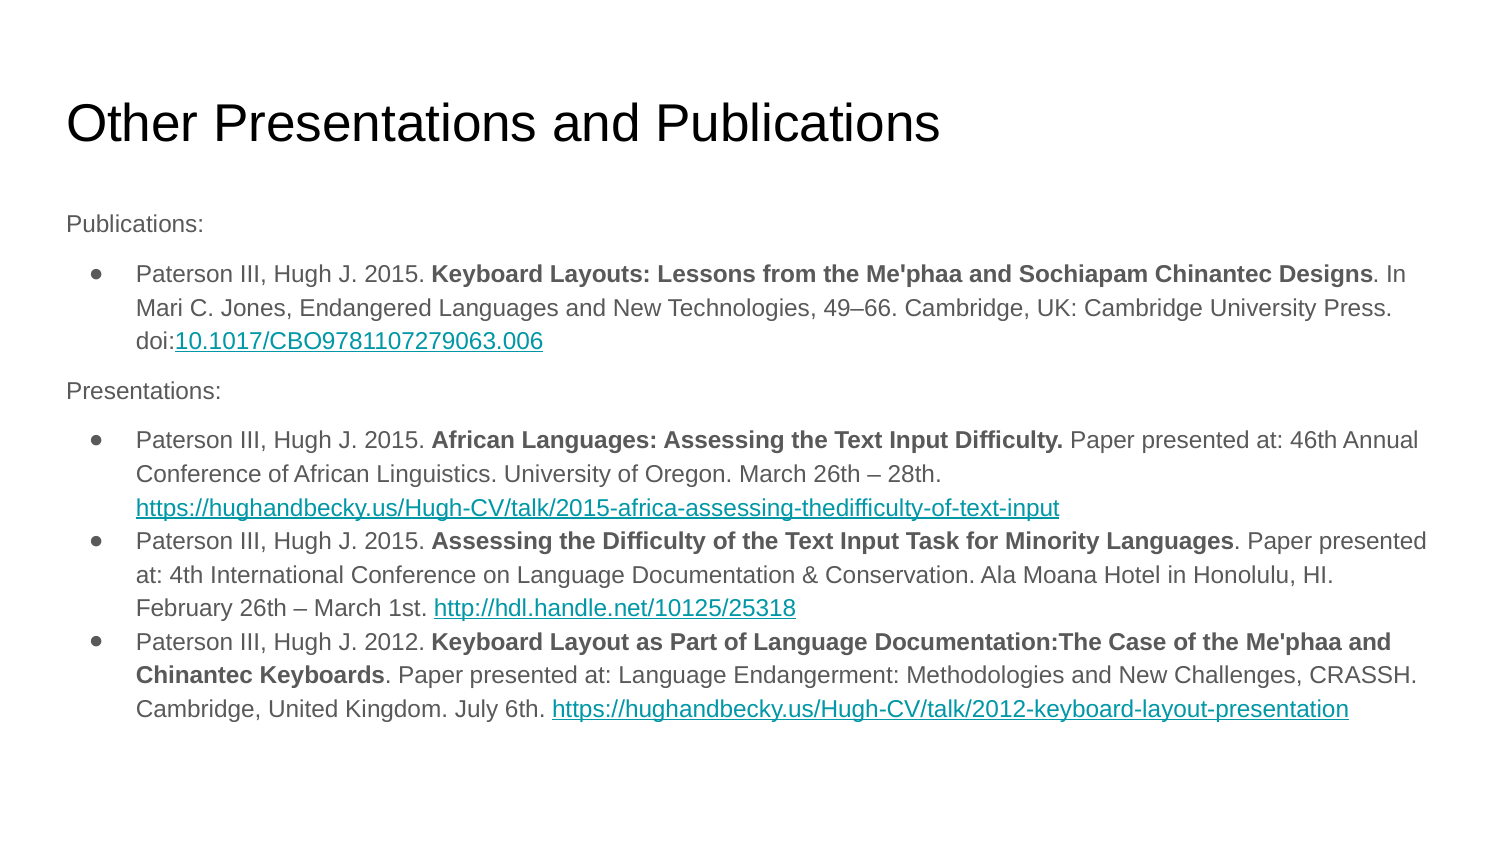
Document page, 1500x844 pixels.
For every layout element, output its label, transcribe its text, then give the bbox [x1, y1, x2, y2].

list Publications: Paterson III, Hugh J. 2015. Keyboard Layouts: Lessons from the Meꞌphaa and Sochiapam Chinantec Designs. In Mari C. Jones, Endangered Languages and New Technologies, 49–66. Cambridge, UK: Cambridge University Press. doi:10.1017/CBO9781107279063.006 Presentations: Paterson III, Hugh J. 2015. African Languages: Assessing the Text Input Difficulty. Paper presented at: 46th Annual Conference of African Linguistics. University of Oregon. March 26th – 28th. https://hughandbecky.us/Hugh-CV/talk/2015-africa-assessing-thedifficulty-of-text-input Paterson III, Hugh J. 2015. Assessing the Difficulty of the Text Input Task for Minority Languages. Paper presented at: 4th International Conference on Language Documentation & Conservation. Ala Moana Hotel in Honolulu, HI. February 26th – March 1st. http://hdl.handle.net/10125/25318 Paterson III, Hugh J. 2012. Keyboard Layout as Part of Language Documentation:The Case of the Me'phaa and Chinantec Keyboards. Paper presented at: Language Endangerment: Methodologies and New Challenges, CRASSH. Cambridge, United Kingdom. July 6th. https://hughandbecky.us/Hugh-CV/talk/2012-keyboard-layout-presentation [51, 189, 1449, 750]
title Other Presentations and Publications [51, 72, 1449, 167]
